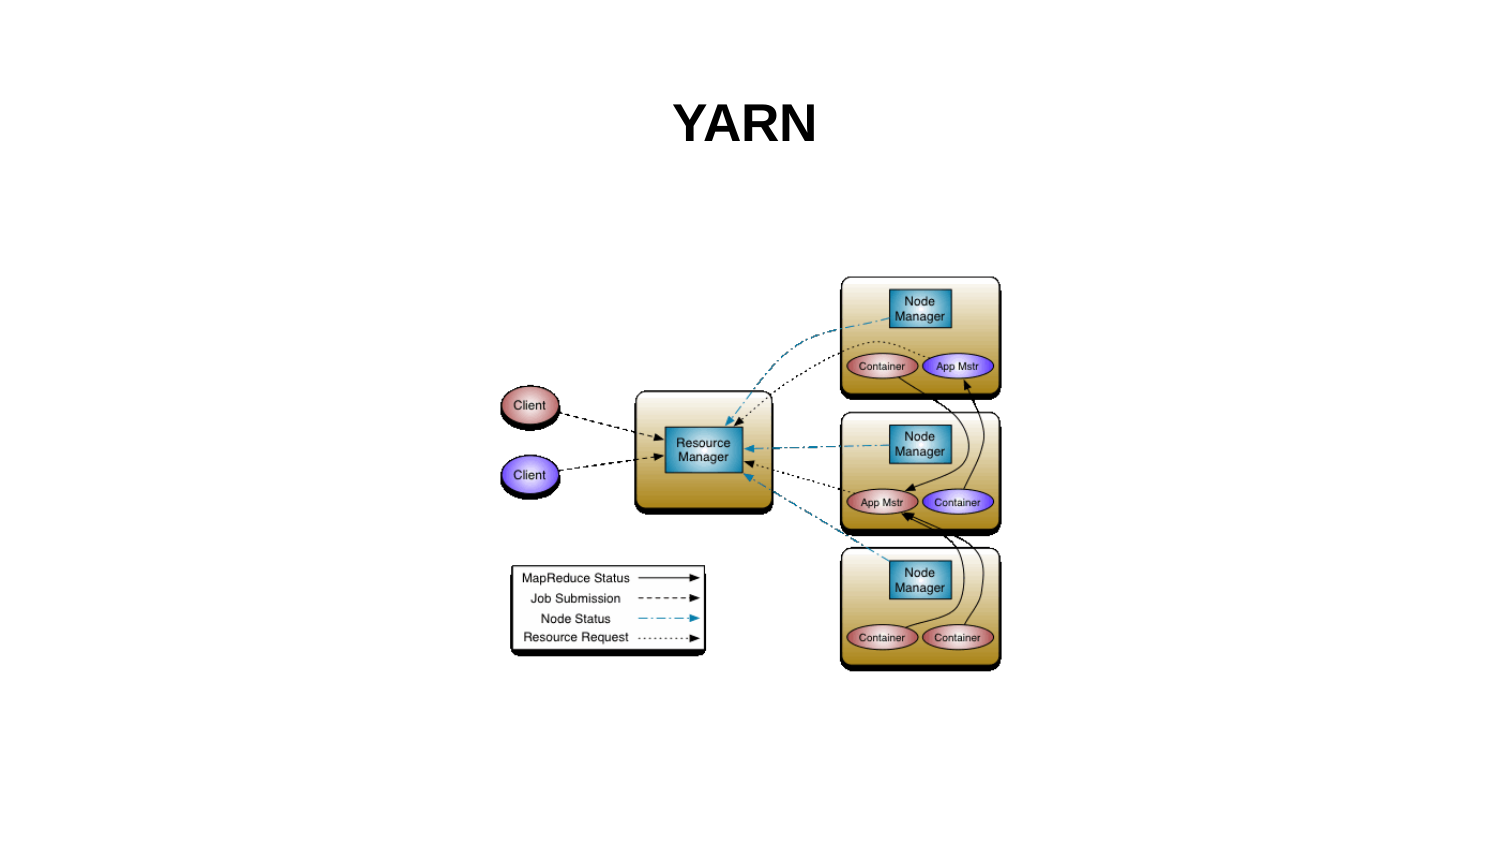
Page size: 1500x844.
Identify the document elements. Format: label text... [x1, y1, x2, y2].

title YARN [51, 72, 1449, 167]
picture [417, 268, 1083, 681]
